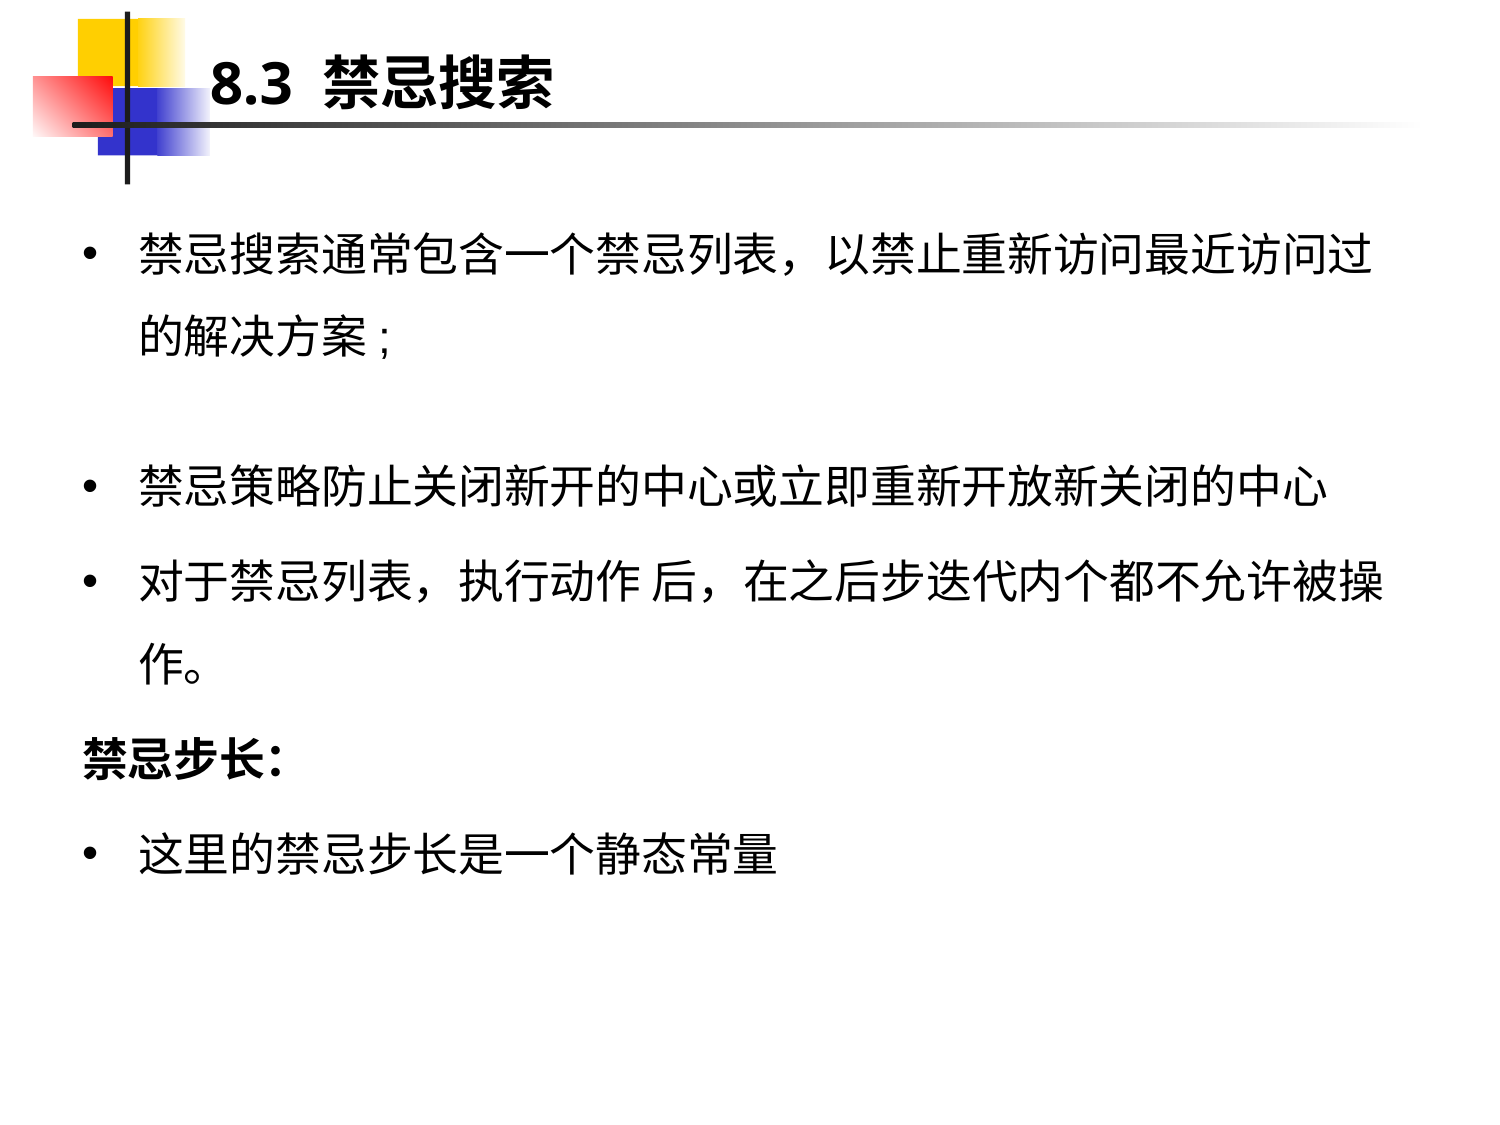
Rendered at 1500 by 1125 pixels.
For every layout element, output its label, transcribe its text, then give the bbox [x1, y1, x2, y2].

title 8.3 禁忌搜索 [194, 35, 1353, 124]
